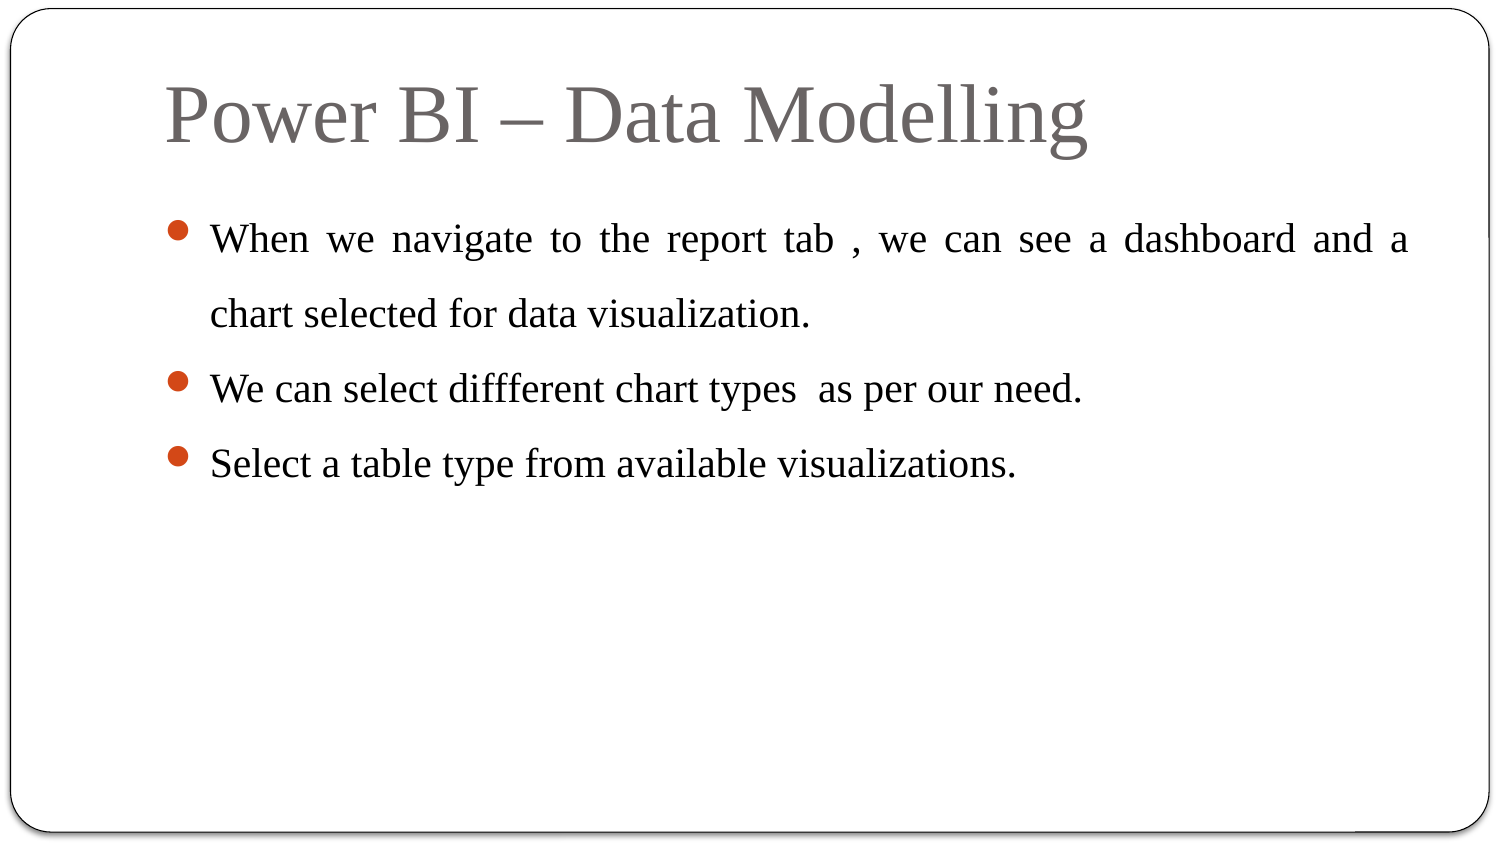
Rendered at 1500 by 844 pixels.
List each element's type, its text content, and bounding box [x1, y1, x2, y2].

list When we navigate to the report tab , we can see a dashboard and a chart selected for data visualization. We can select diffferent chart types as per our need. Select a table type from available visualizations. [150, 178, 1425, 741]
title Power BI – Data Modelling [150, 33, 1425, 175]
